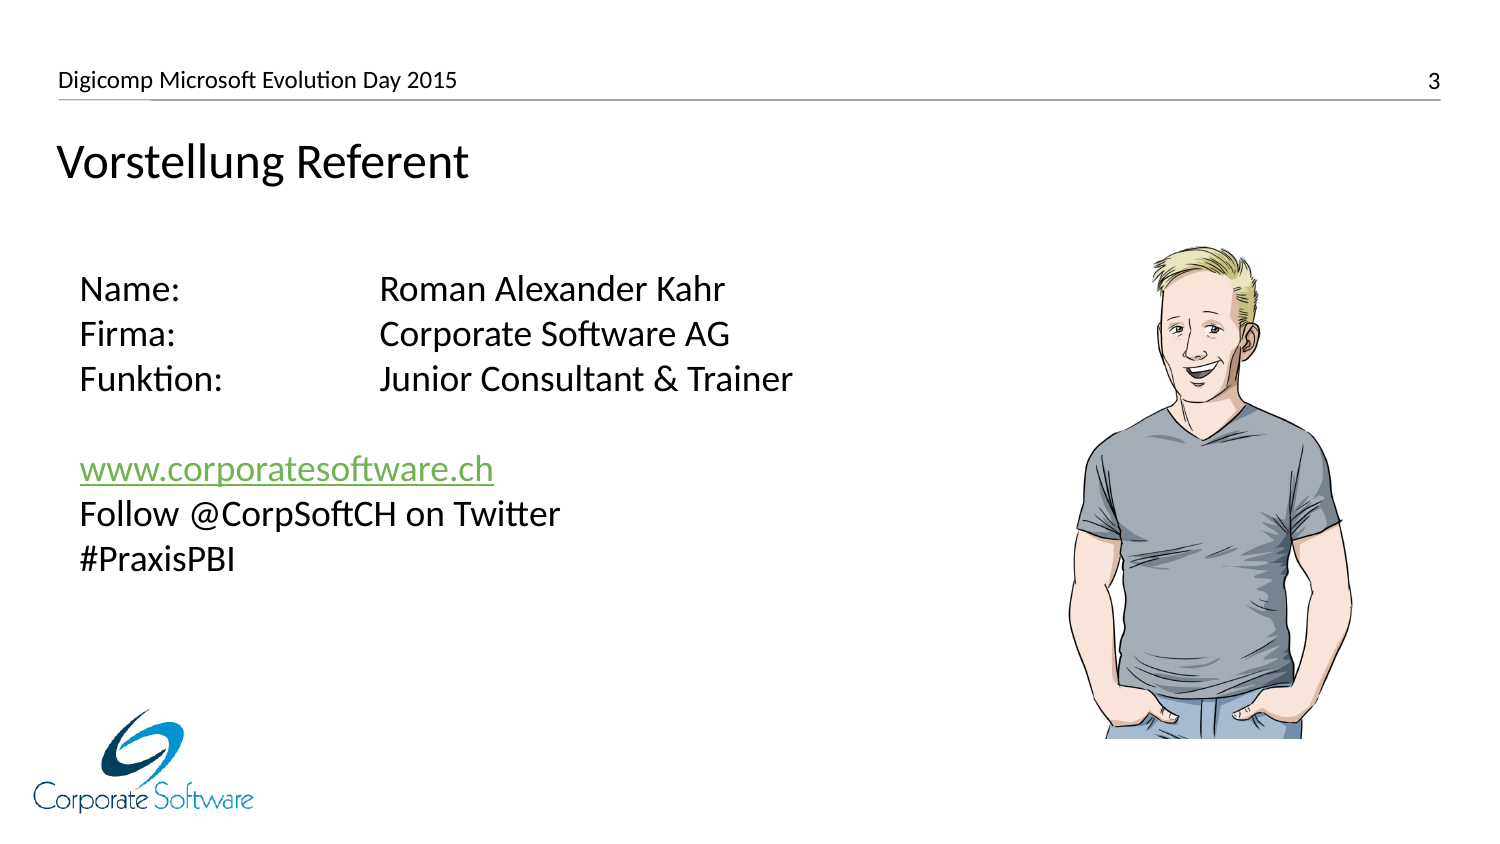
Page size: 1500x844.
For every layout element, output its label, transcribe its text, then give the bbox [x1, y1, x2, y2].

text_box Name: Roman Alexander Kahr Firma: Corporate Software AG Funktion: Junior Consultant & Trainer www.corporatesoftware.ch Follow @CorpSoftCH on Twitter #PraxisPBI [64, 256, 869, 587]
title Vorstellung Referent [41, 115, 1447, 210]
picture [29, 705, 257, 817]
picture [1068, 246, 1353, 739]
